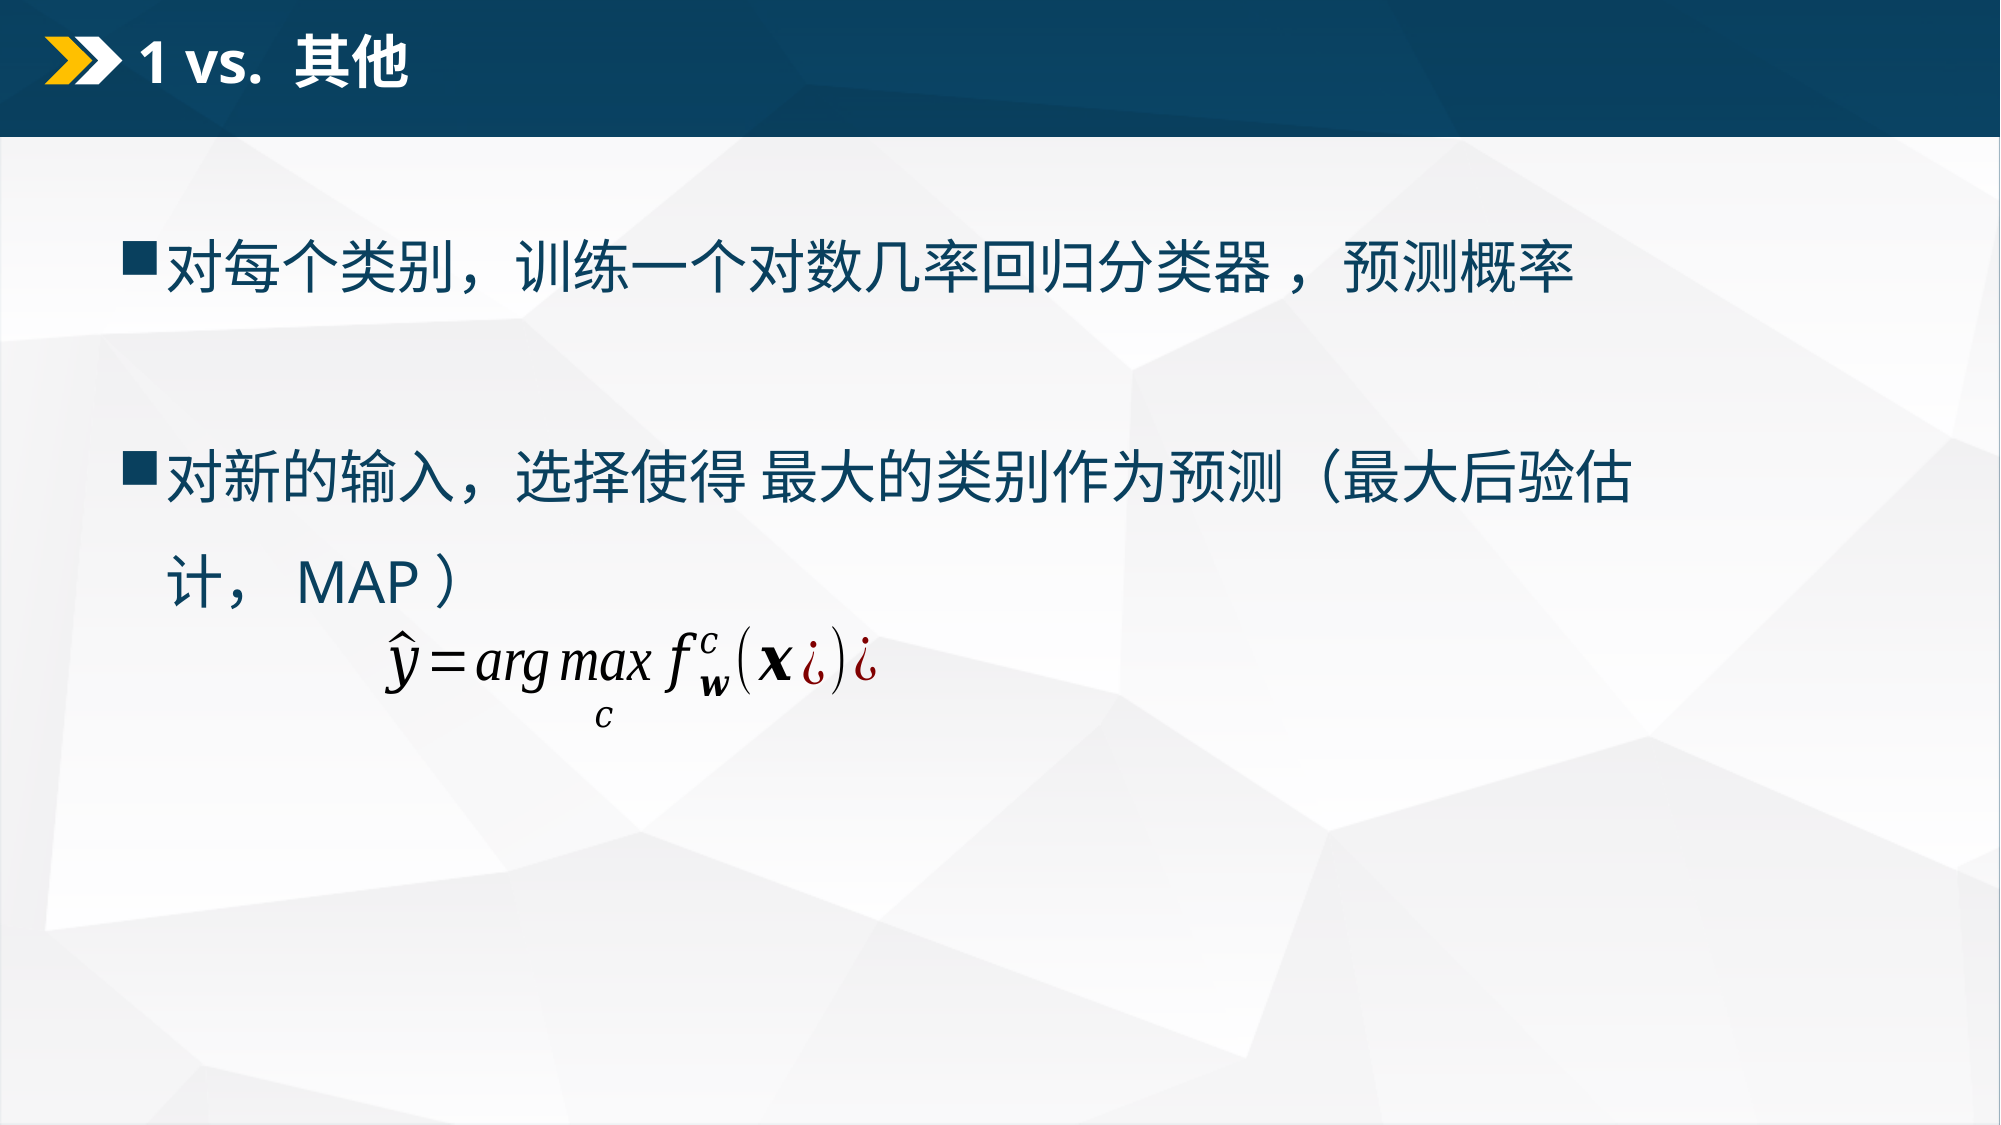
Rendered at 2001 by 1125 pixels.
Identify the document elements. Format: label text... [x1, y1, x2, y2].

picture [0, 0, 2000, 1125]
title 1 vs. 其他 [122, 25, 1723, 137]
